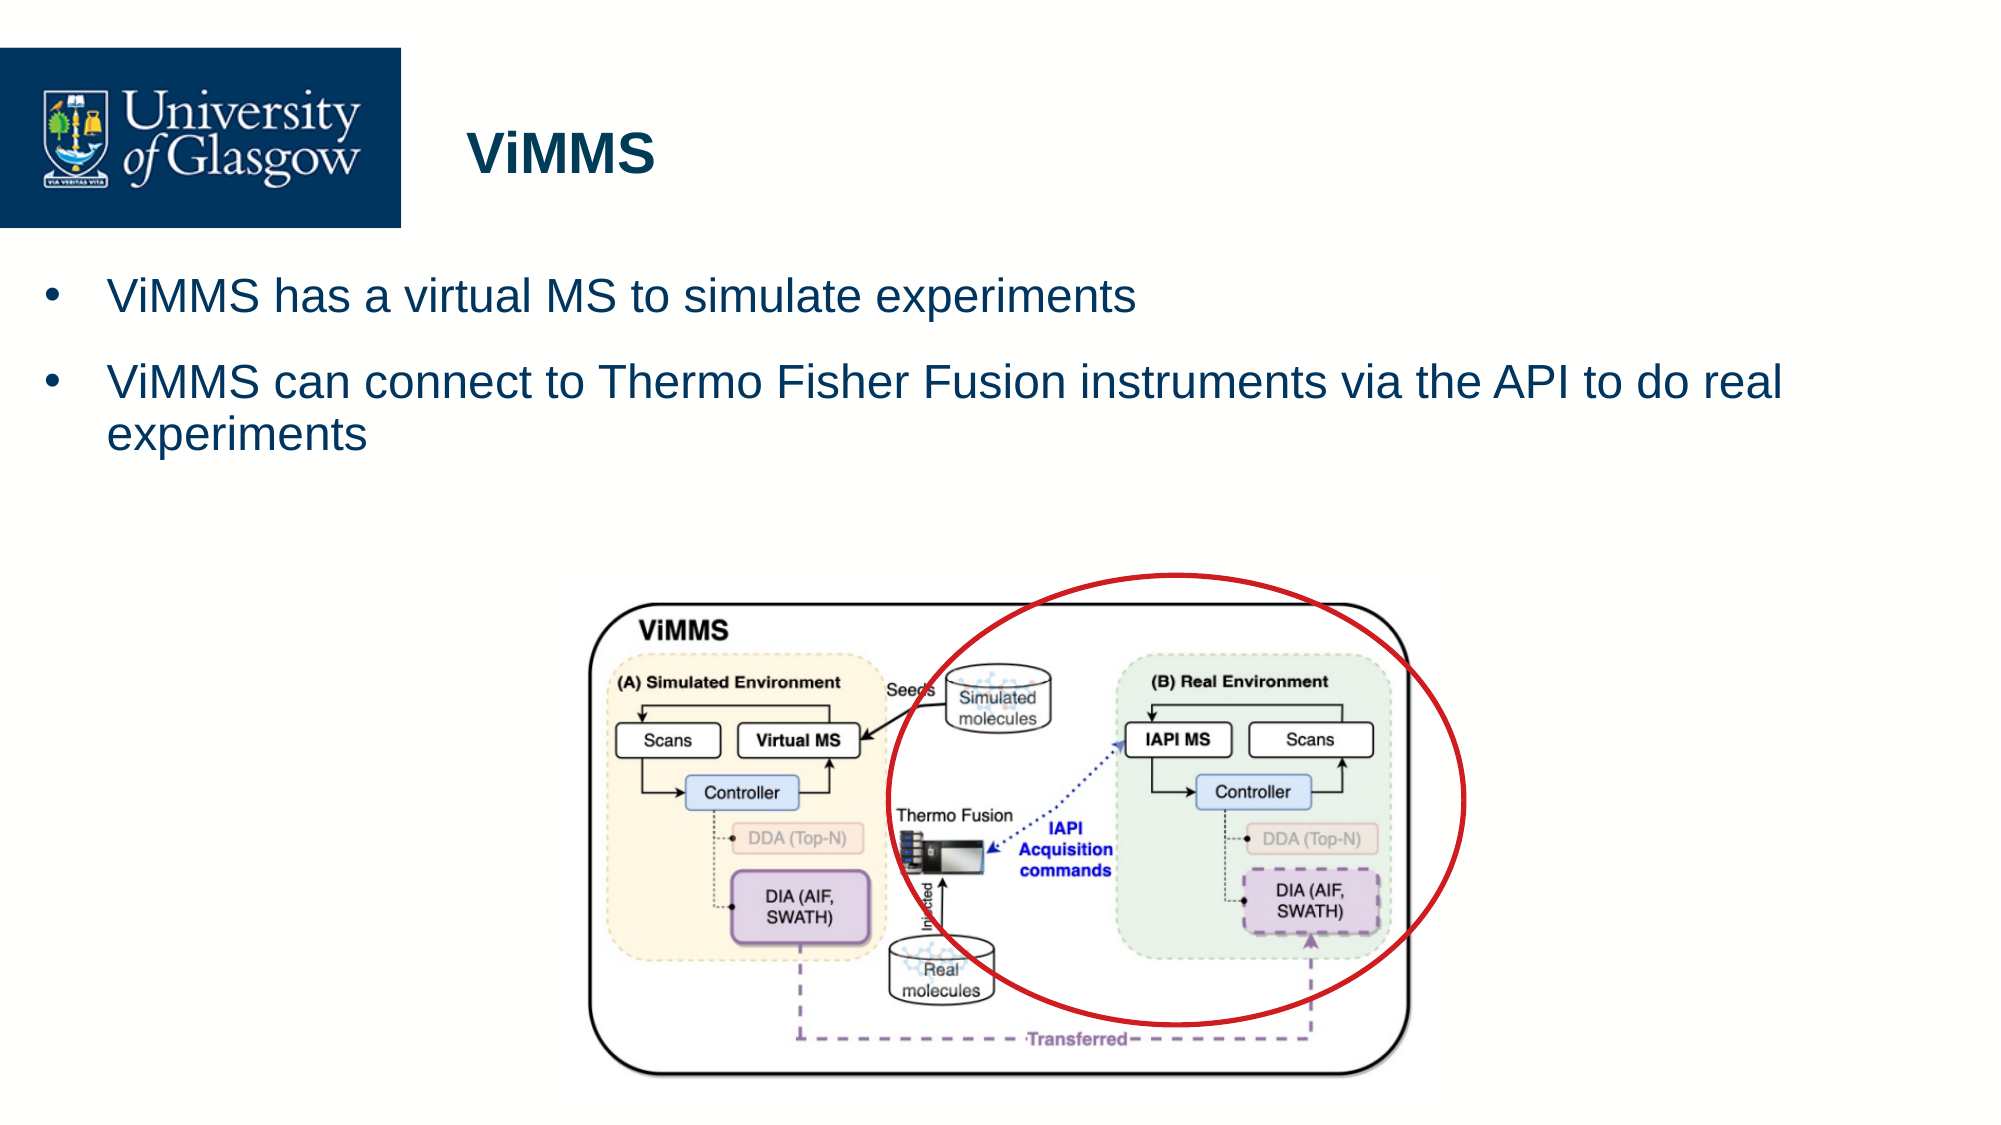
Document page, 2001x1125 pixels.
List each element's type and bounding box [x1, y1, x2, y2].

text_box [1073, 574, 1279, 589]
title [451, 115, 1963, 262]
picture [0, 0, 2000, 1125]
list [29, 263, 1963, 1105]
text_box [1429, 691, 1465, 910]
